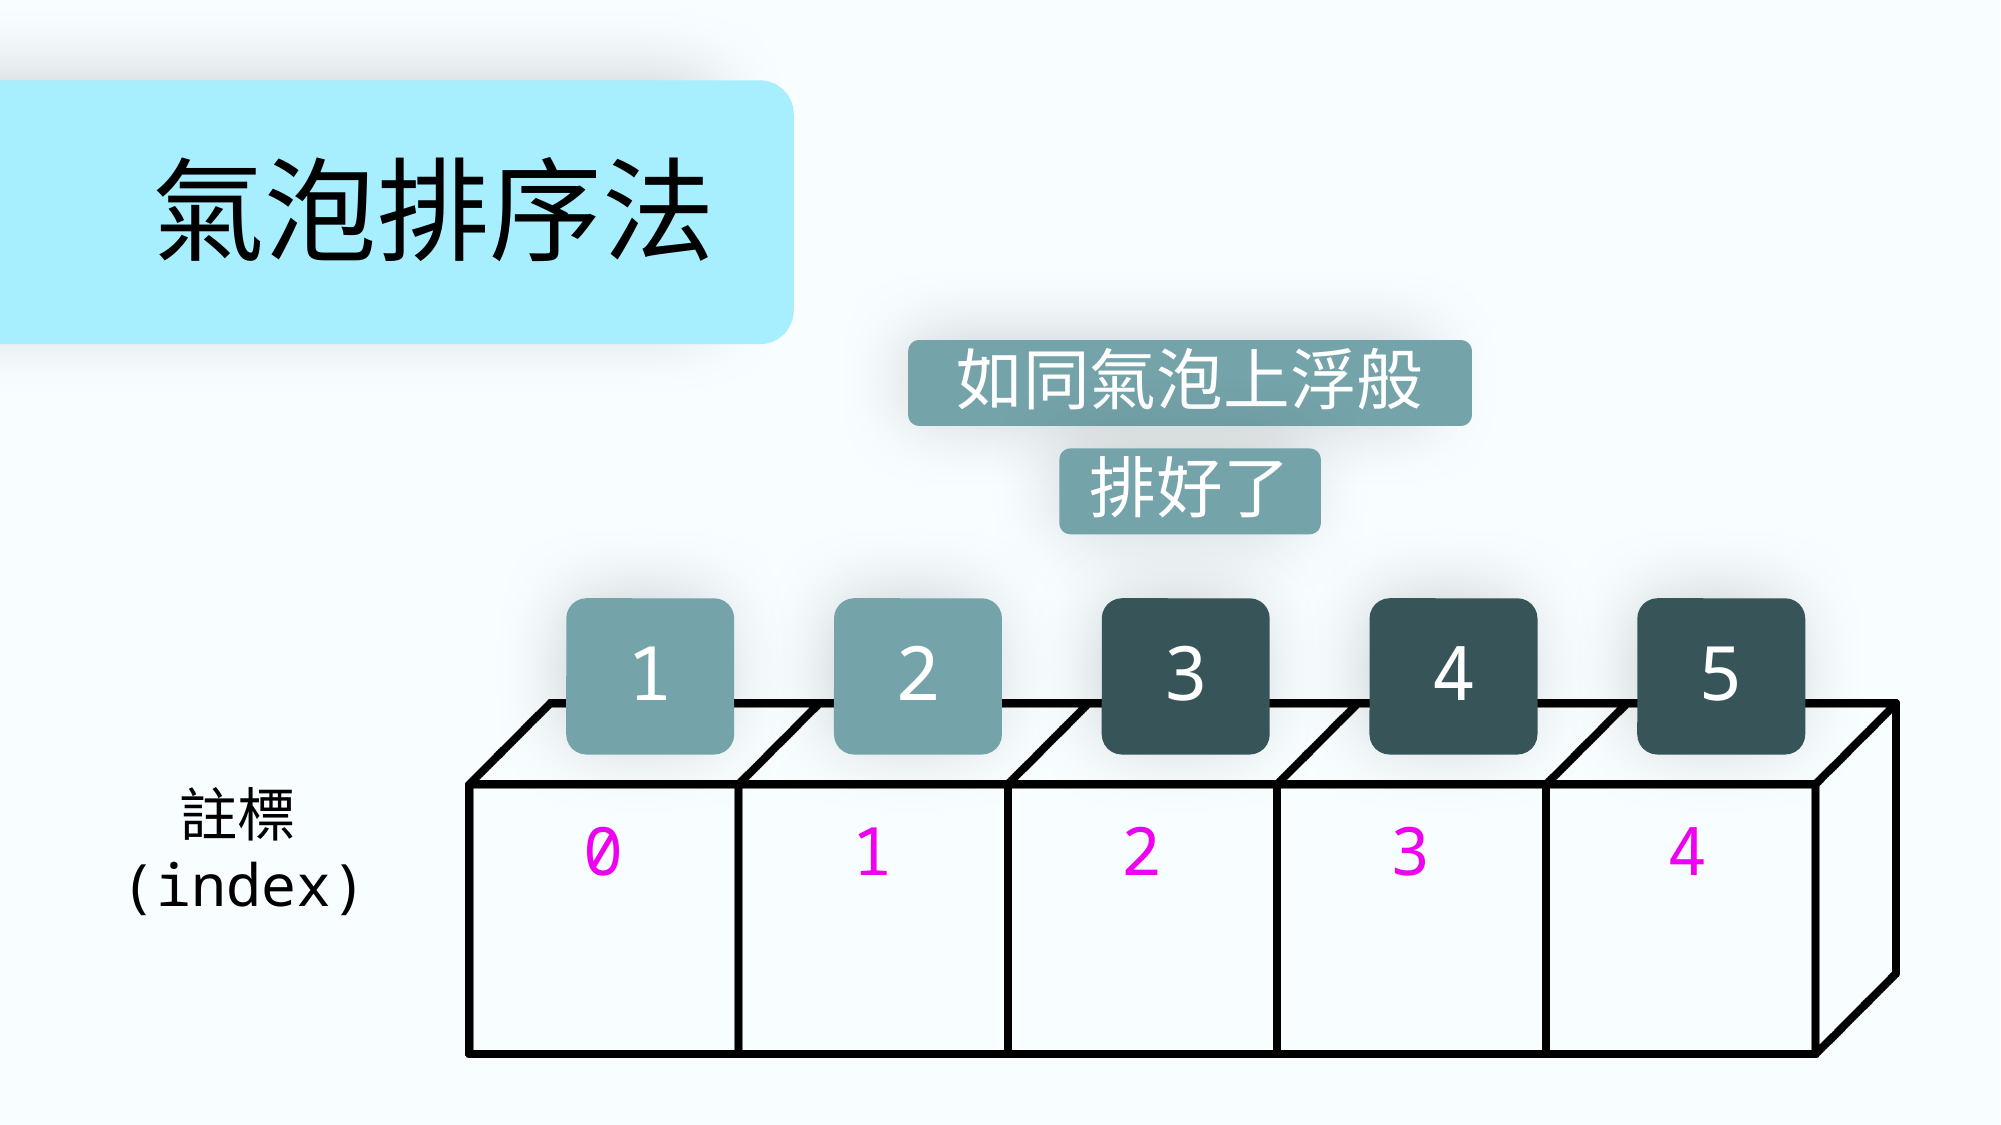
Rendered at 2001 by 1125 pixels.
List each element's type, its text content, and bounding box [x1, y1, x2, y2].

text_box [0, 79, 794, 346]
text_box 如同氣泡上浮般 [907, 339, 1473, 427]
text_box 2 [832, 597, 1004, 699]
text_box 1 [565, 597, 736, 699]
text_box 5 [1636, 597, 1807, 699]
text_box 排好了 [1058, 447, 1322, 536]
text_box 3 [1100, 597, 1271, 699]
title 氣泡排序法 [137, 107, 1863, 325]
text_box 4 [1368, 597, 1539, 699]
picture [465, 699, 1900, 1058]
text_box 註標(index) [47, 771, 442, 926]
